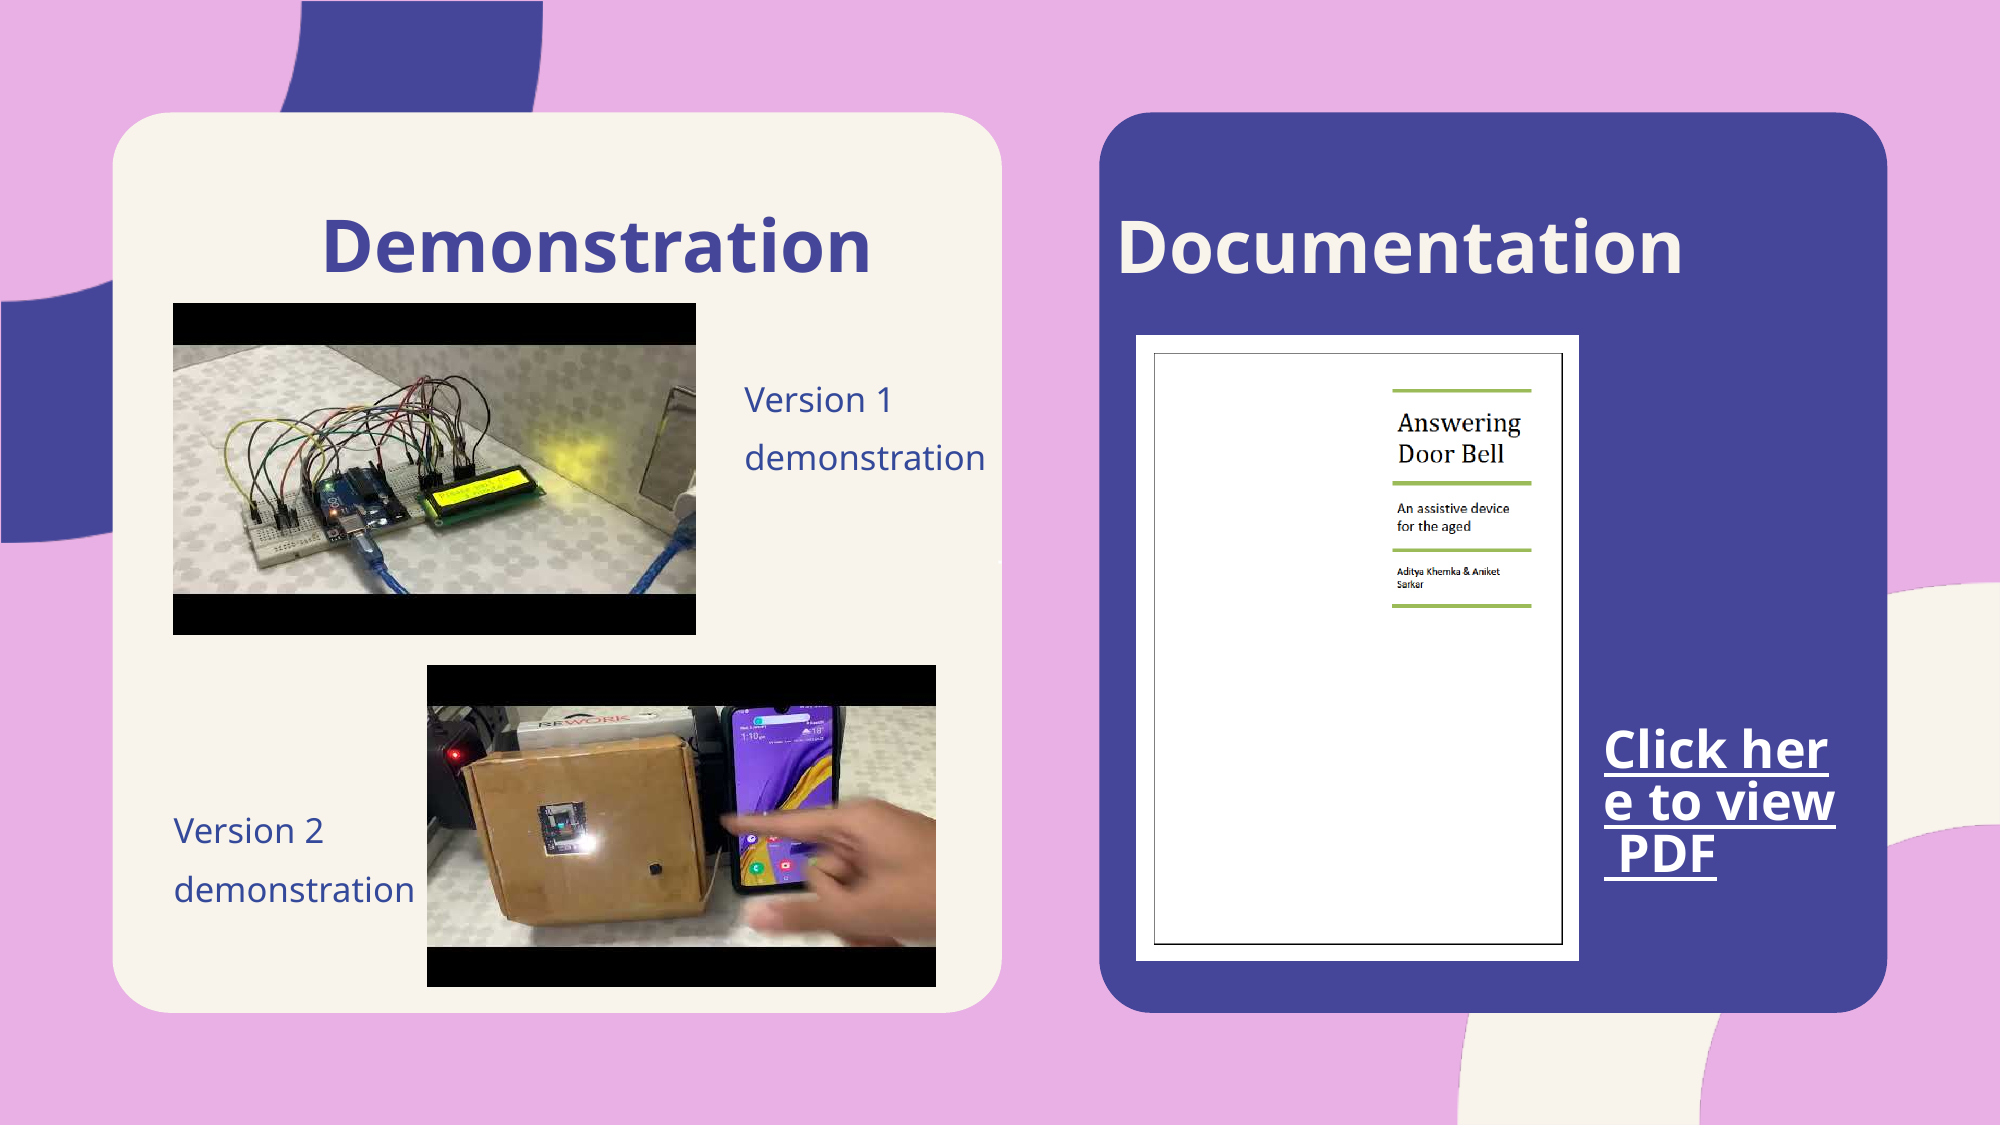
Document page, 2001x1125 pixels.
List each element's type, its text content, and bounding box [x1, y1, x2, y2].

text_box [1136, 334, 1579, 961]
text_box Version 1 demonstration [744, 360, 999, 478]
text_box Version 2 demonstration [173, 792, 422, 910]
text_box Demonstration [547, 173, 893, 287]
picture [427, 665, 936, 987]
text_box Documentation [1115, 174, 1729, 288]
text_box [112, 112, 1002, 1013]
text_box [1099, 112, 1888, 1013]
picture [1456, 581, 2000, 1125]
picture [0, 0, 696, 635]
